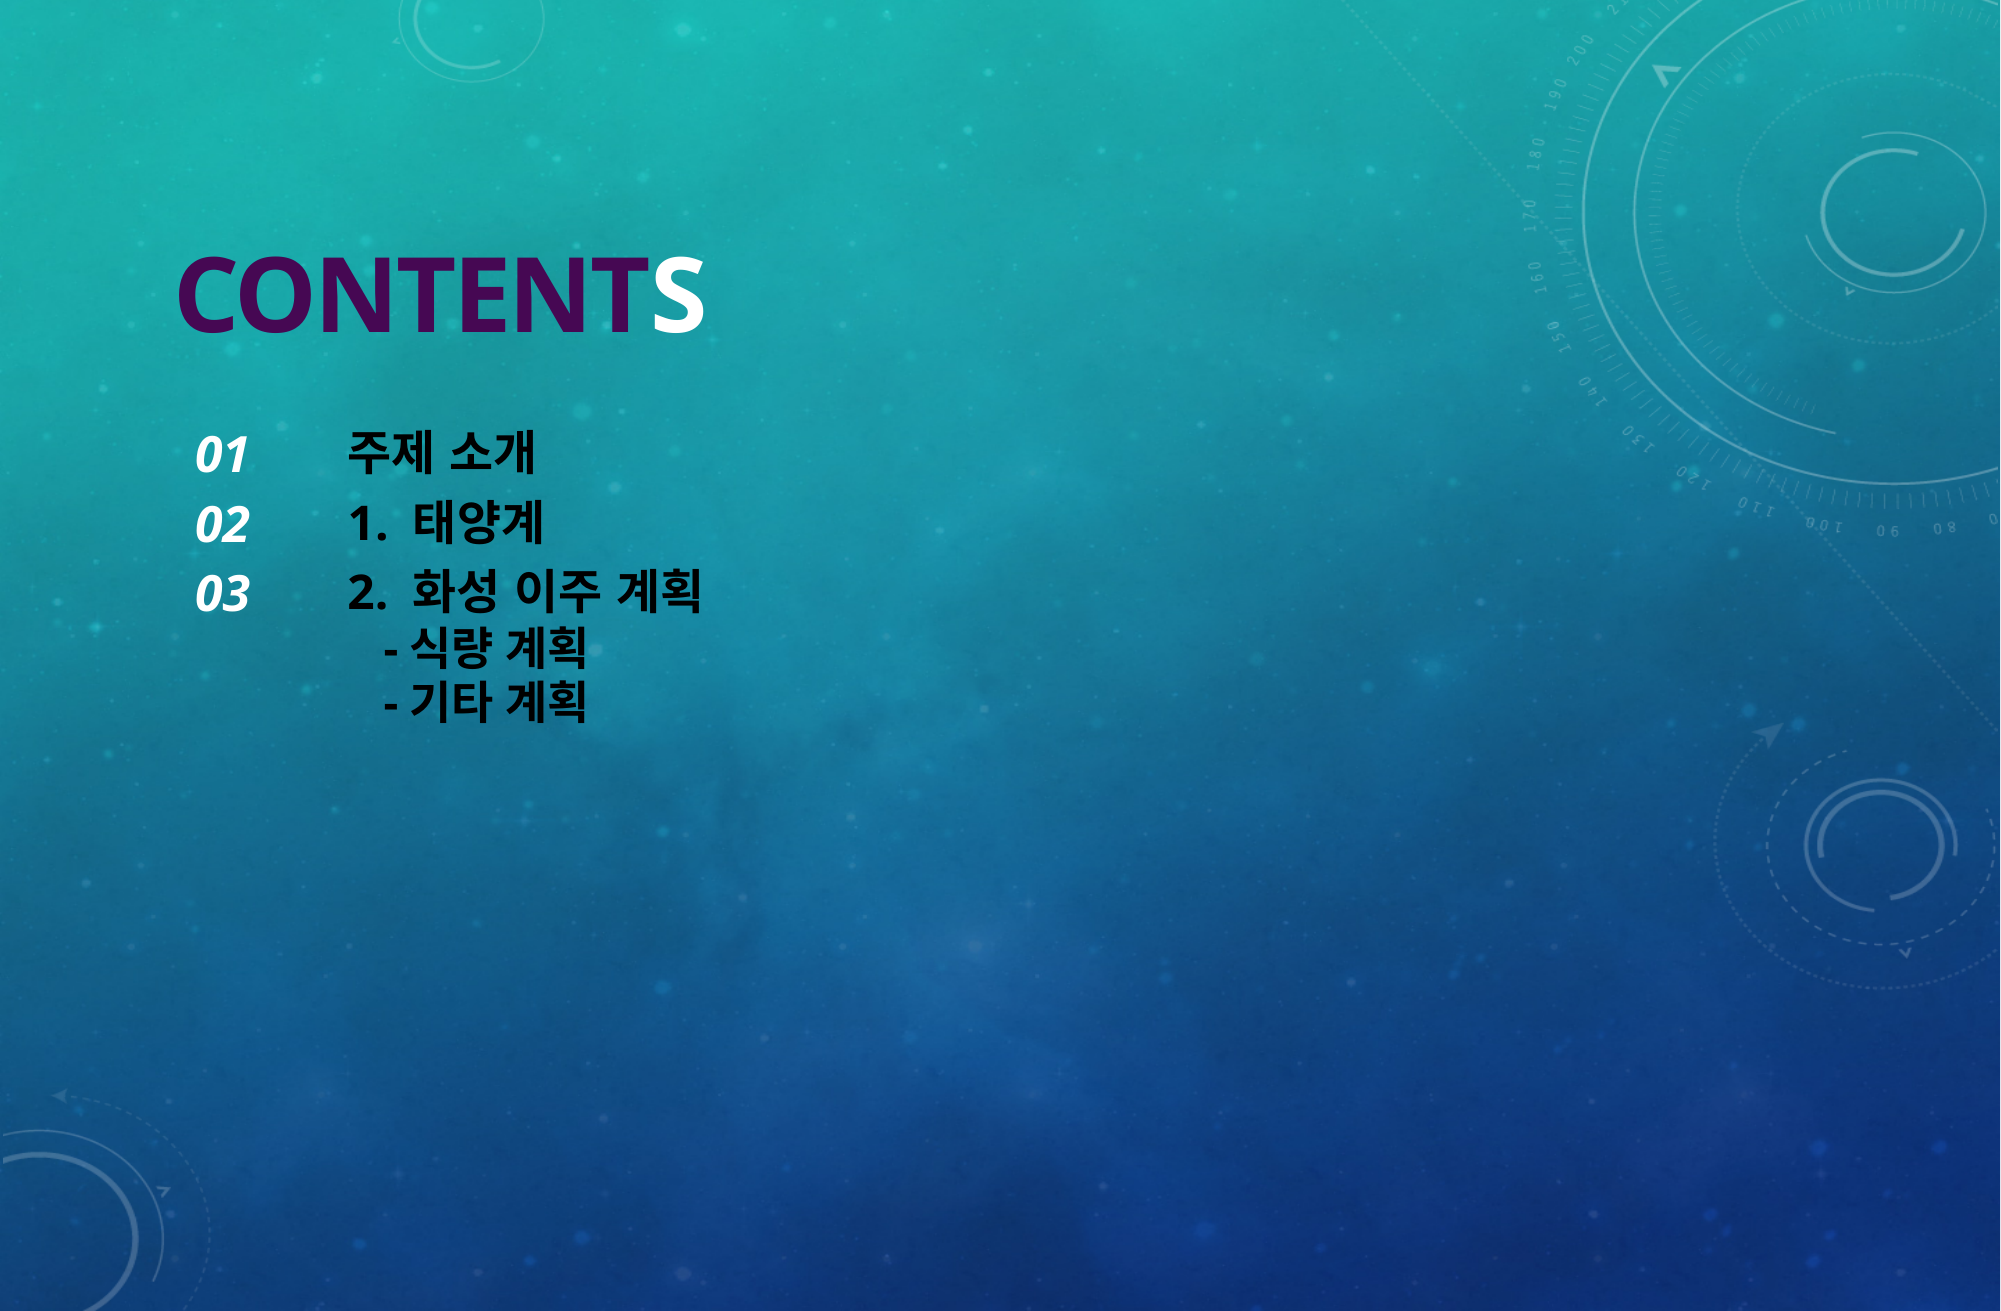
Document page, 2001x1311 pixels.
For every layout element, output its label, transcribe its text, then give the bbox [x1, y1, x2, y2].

text_box CONTENTS [158, 220, 1000, 361]
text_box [158, 415, 1015, 744]
picture [0, 0, 2001, 1311]
